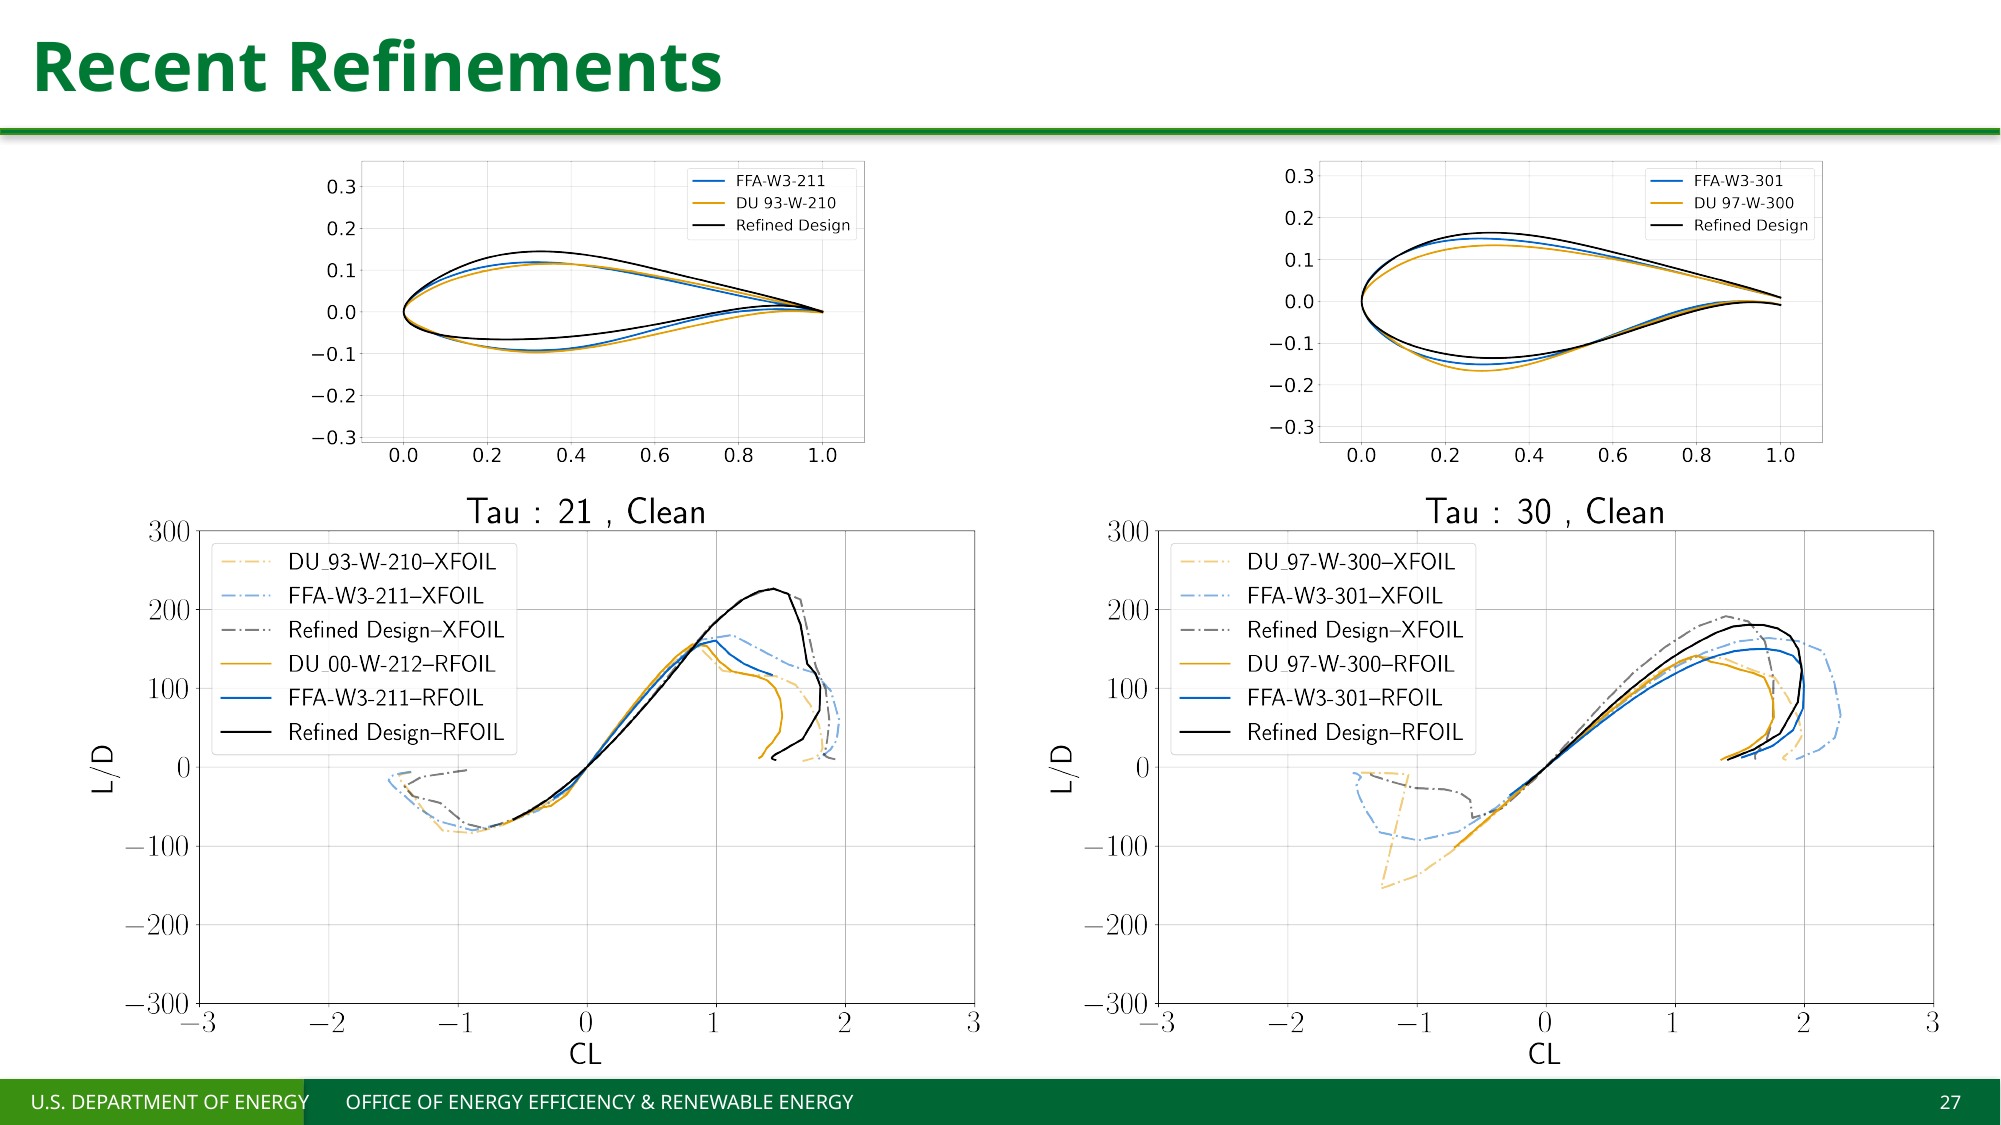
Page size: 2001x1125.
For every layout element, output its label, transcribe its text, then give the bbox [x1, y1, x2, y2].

title Recent Refinements [16, 0, 1988, 128]
picture [56, 139, 1975, 1104]
